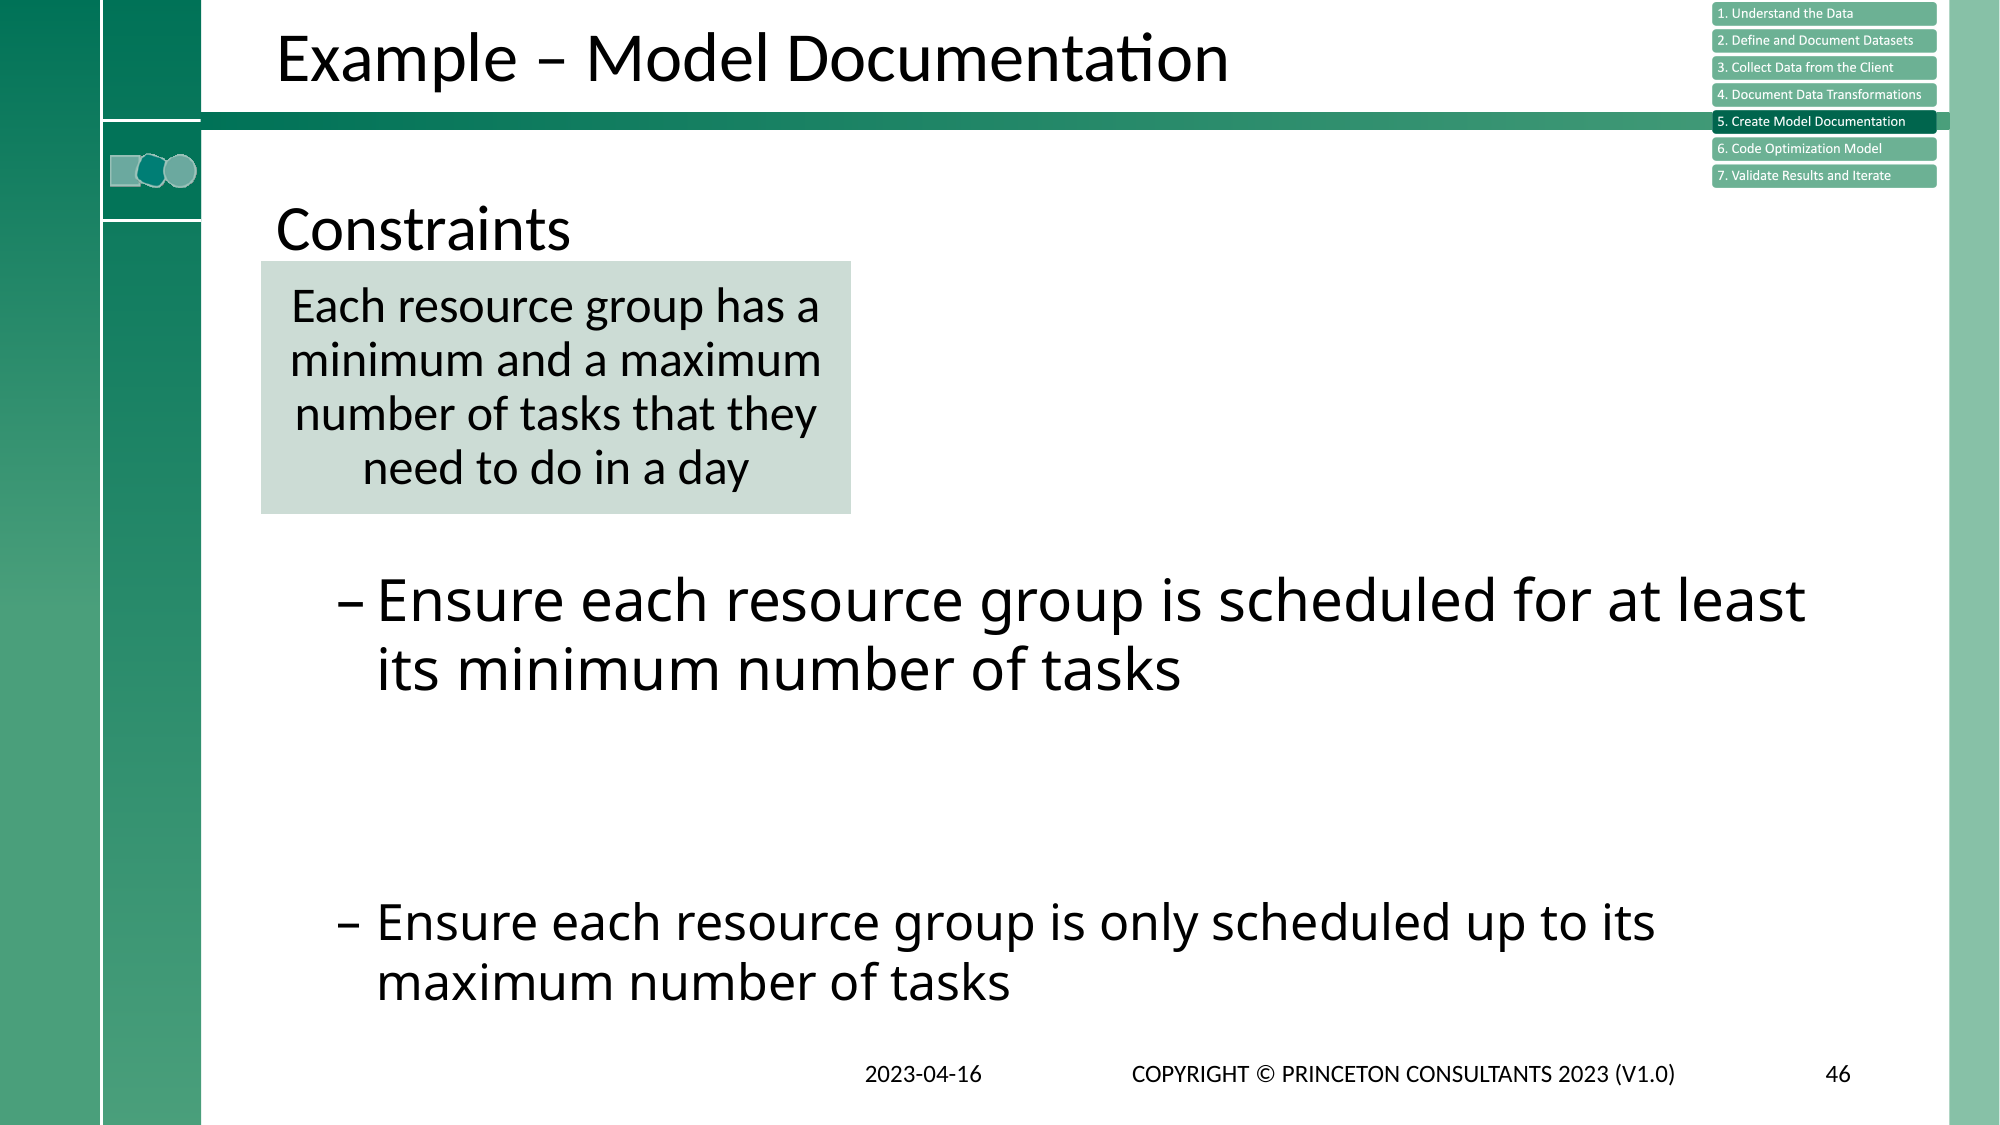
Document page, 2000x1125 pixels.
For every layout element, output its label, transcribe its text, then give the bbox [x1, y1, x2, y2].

picture [1712, 1, 1937, 188]
title Example – Model Documentation [261, 12, 1712, 105]
picture [105, 149, 201, 192]
text_box Each resource group has a minimum and a maximum number of tasks that they need to do in a day [261, 261, 851, 514]
footer Copyright © Princeton Consultants 2023 (V1.0) [1074, 1042, 1734, 1103]
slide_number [849, 1042, 1050, 1103]
slide_number 46 [1766, 1042, 1867, 1103]
